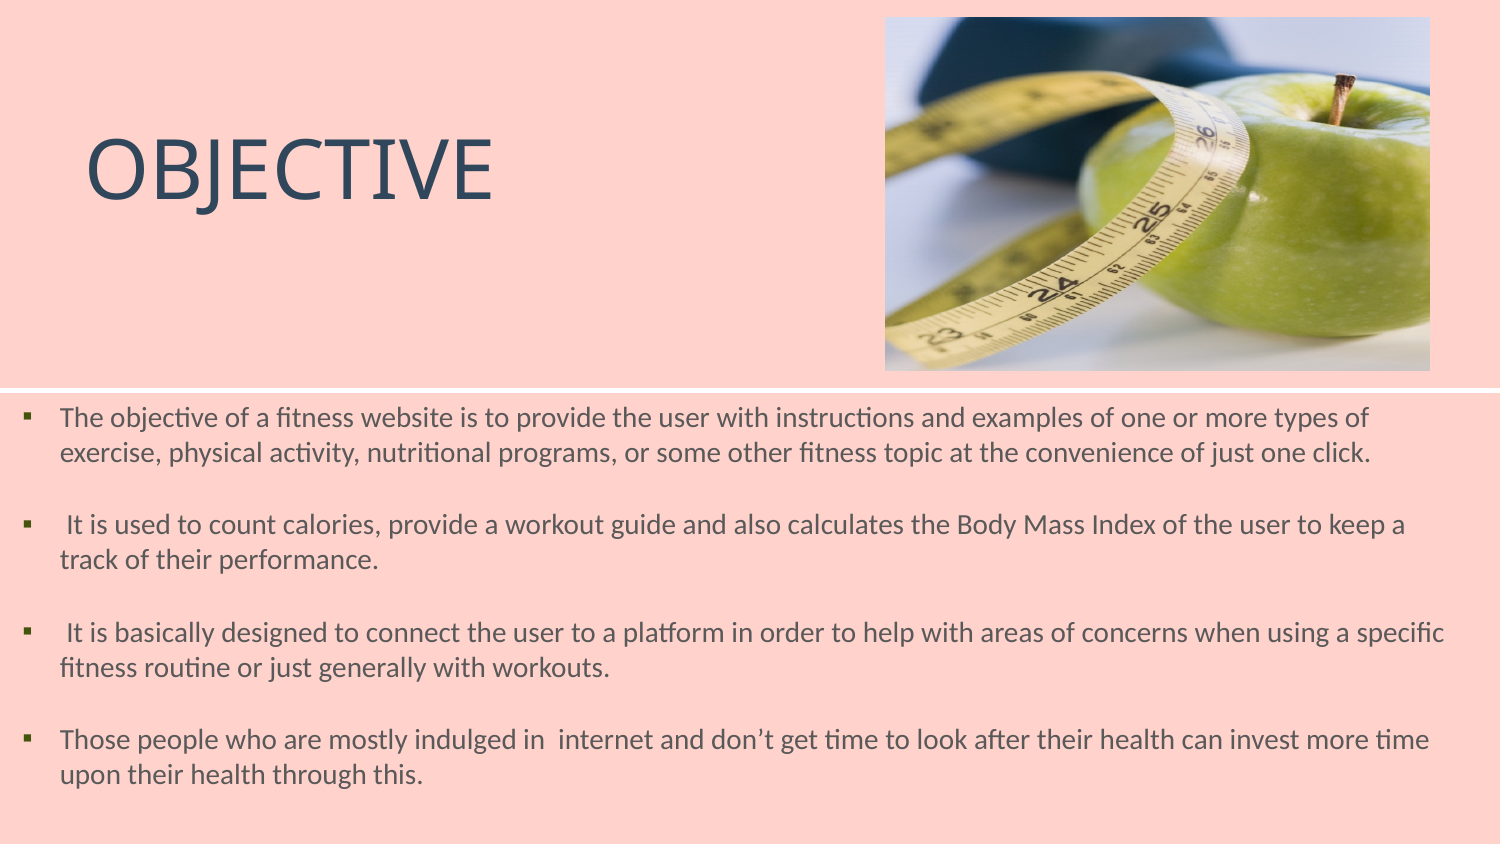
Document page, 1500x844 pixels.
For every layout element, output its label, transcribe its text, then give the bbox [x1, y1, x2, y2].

text_box The objective of a fitness website is to provide the user with instructions and examples of one or more types of exercise, physical activity, nutritional programs, or some other fitness topic at the convenience of just one click. It is used to count calories, provide a workout guide and also calculates the Body Mass Index of the user to keep a track of their performance. It is basically designed to connect the user to a platform in order to help with areas of concerns when using a specific fitness routine or just generally with workouts. Those people who are mostly indulged in internet and don’t get time to look after their health can invest more time upon their health through this. [0, 400, 1477, 798]
text_box OBJECTIVE [84, 127, 787, 218]
picture [885, 16, 1430, 372]
